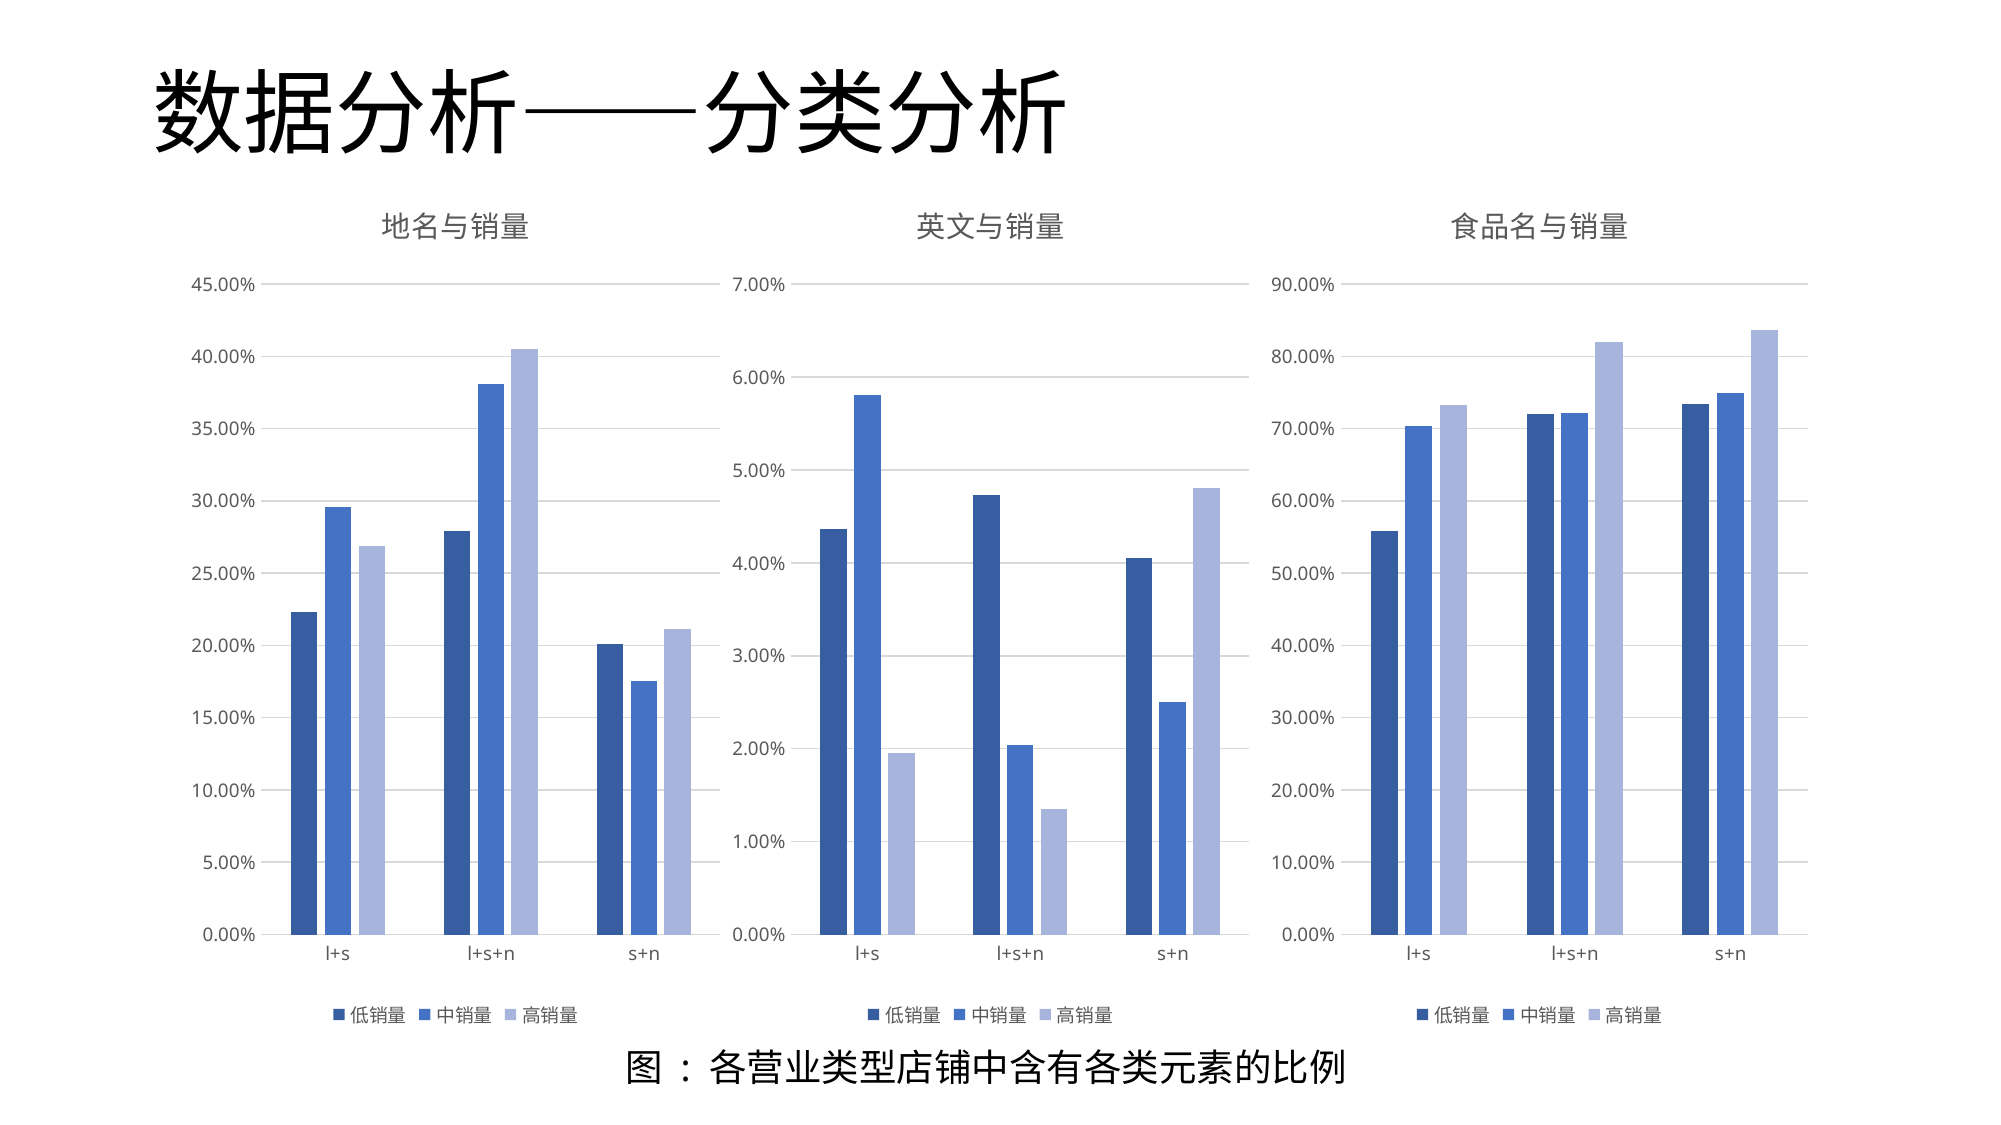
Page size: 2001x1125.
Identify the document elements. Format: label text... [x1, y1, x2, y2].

text_box 图 : 各营业类型店铺中含有各类元素的比例 [610, 1036, 1371, 1125]
text_box 数据分析——分类分析 [137, 59, 1863, 278]
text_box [180, 168, 1820, 1034]
